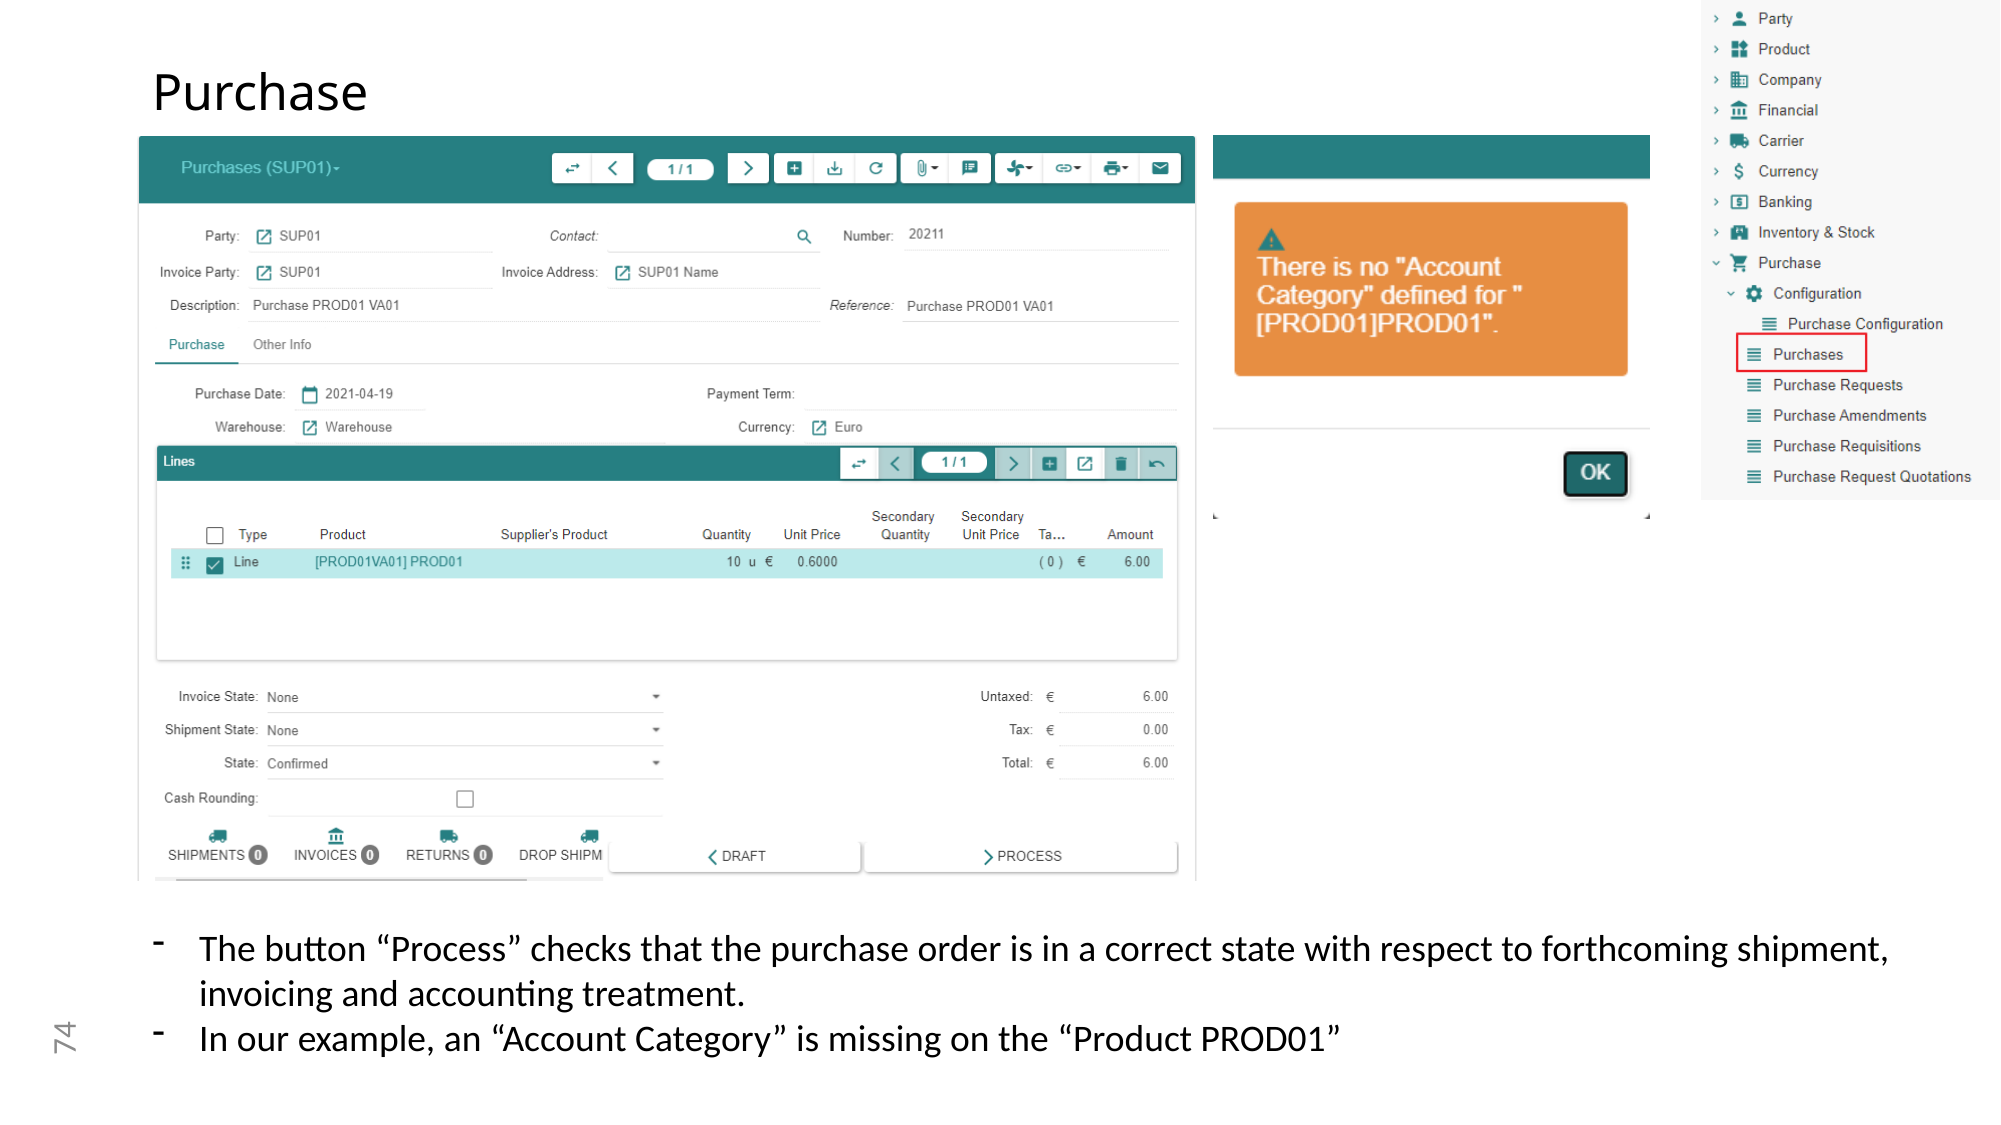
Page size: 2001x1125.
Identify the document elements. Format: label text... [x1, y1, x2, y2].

picture [1213, 135, 1650, 519]
text_box The button “Process” checks that the purchase order is in a correct state with respect to forthcoming shipment, invoicing and accounting treatment. In our example, an “Account Category” is missing on the “Product PROD01” [137, 916, 1968, 1066]
picture [137, 135, 1197, 881]
title Purchase [137, 59, 1701, 136]
slide_number 74 [32, 969, 93, 1108]
picture [1701, 0, 2000, 500]
